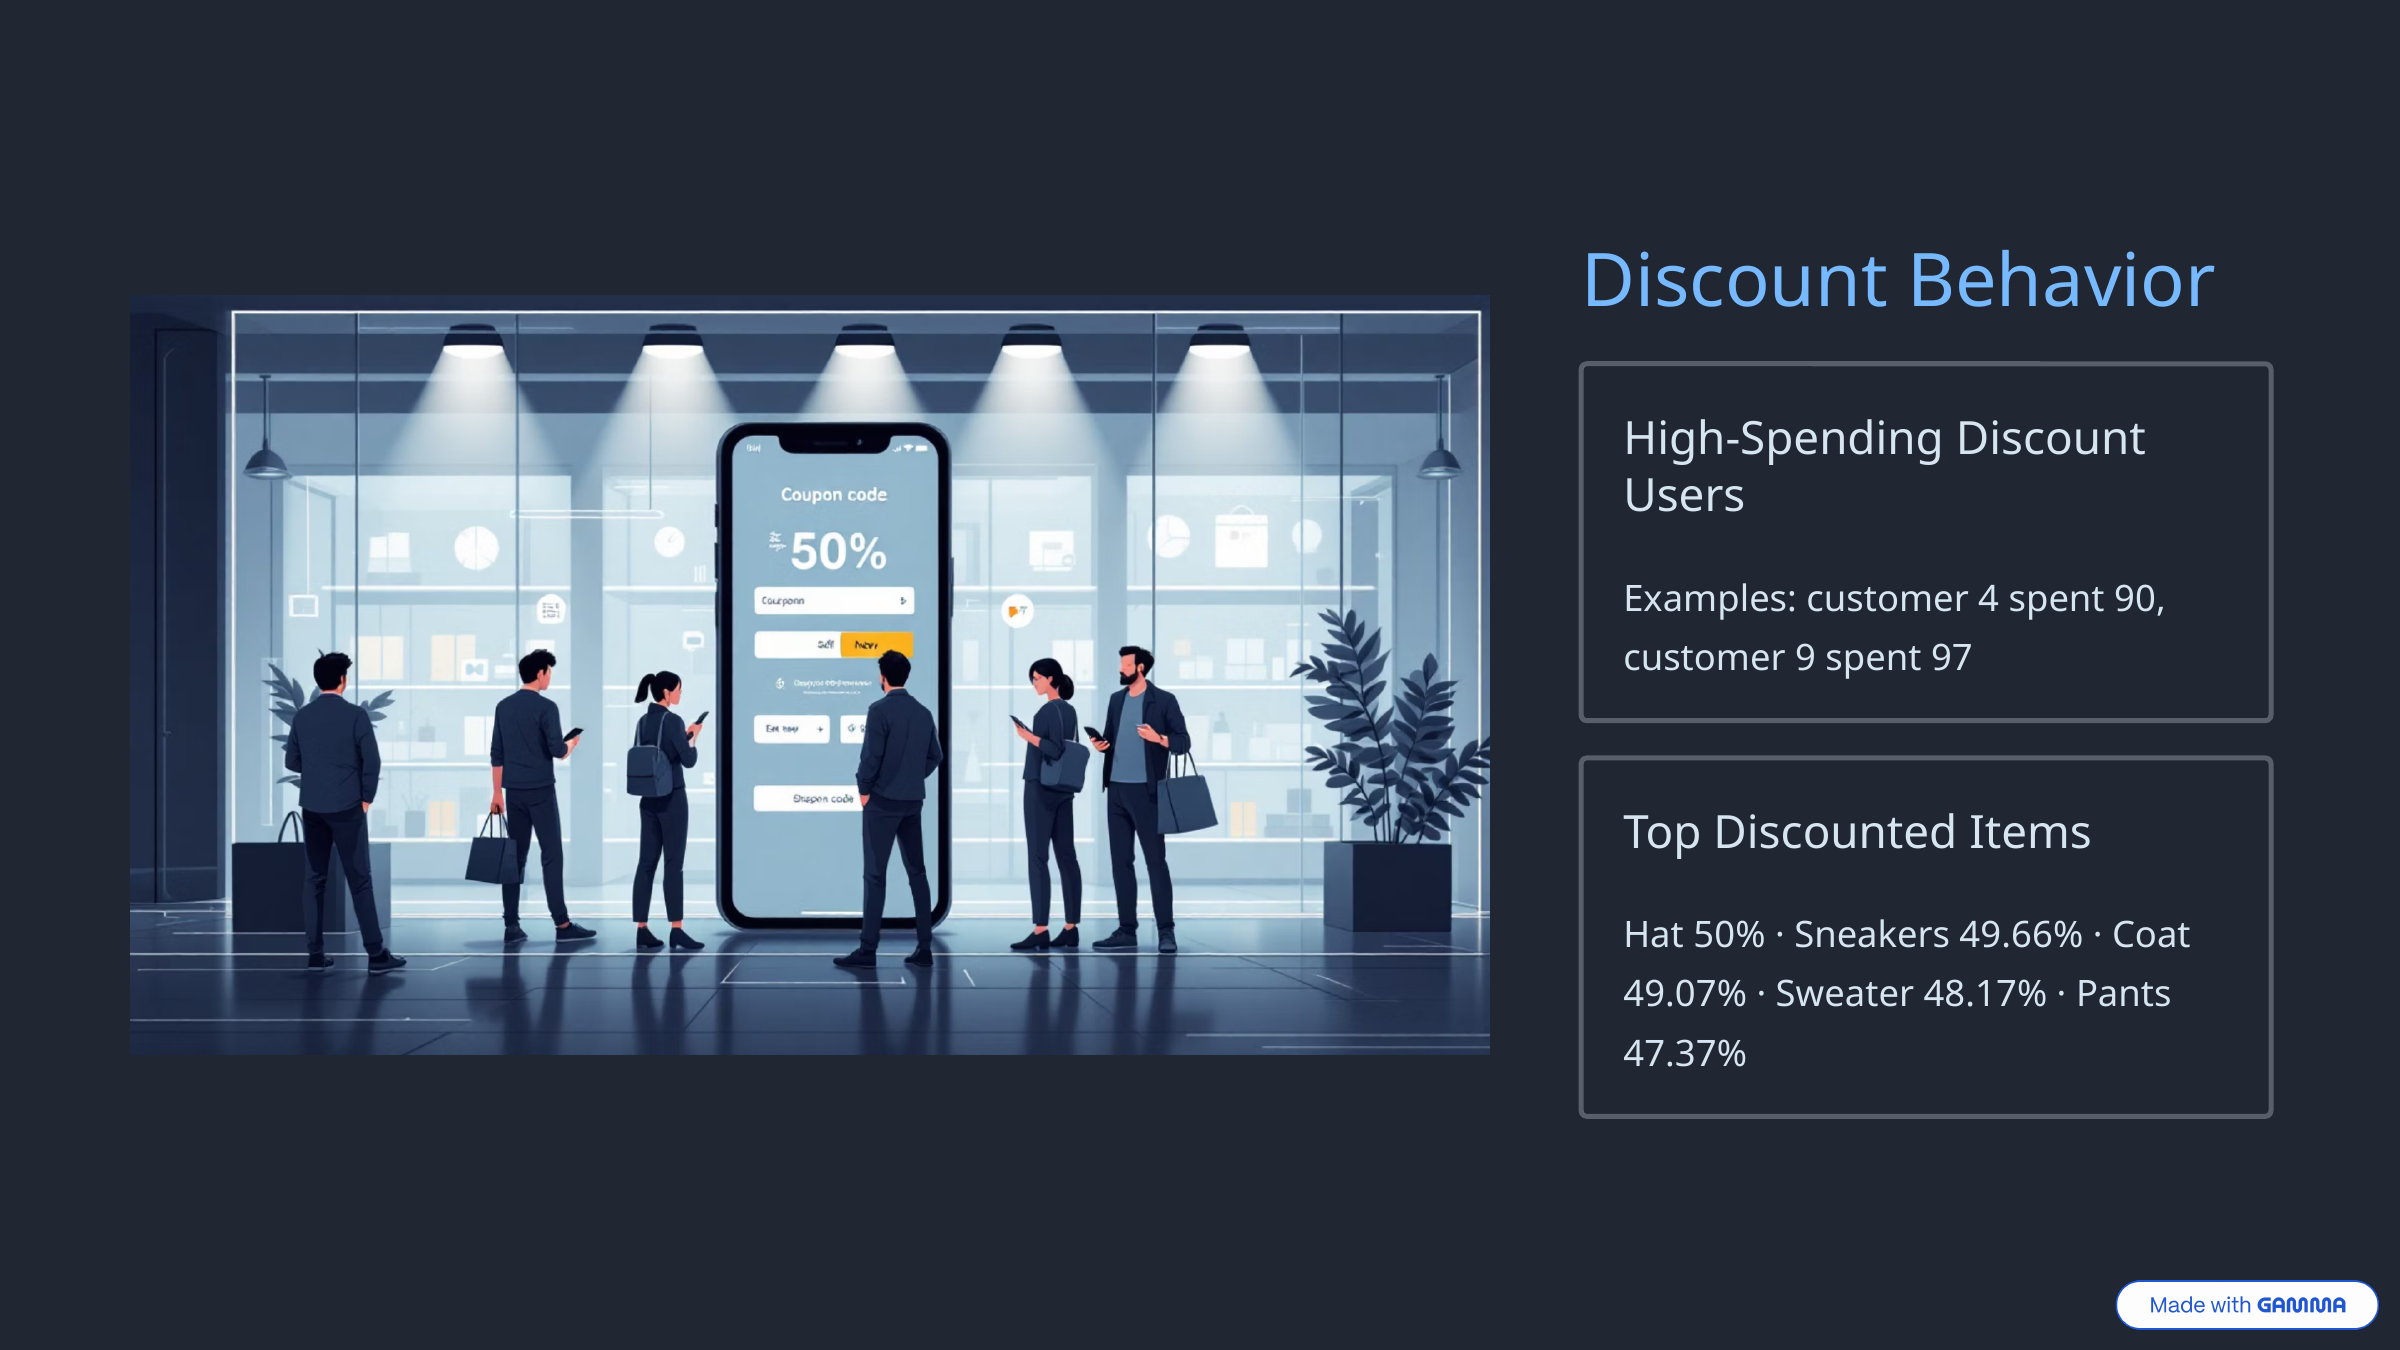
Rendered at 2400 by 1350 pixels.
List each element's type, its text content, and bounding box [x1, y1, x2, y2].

text_box [1581, 363, 2272, 721]
text_box High-Spending Discount Users [1623, 406, 2229, 523]
text_box [1581, 757, 2272, 1117]
text_box Discount Behavior [1581, 229, 2271, 322]
picture [130, 295, 1490, 1055]
text_box Top Discounted Items [1623, 800, 2098, 859]
picture [2106, 1271, 2389, 1339]
text_box Hat 50% · Sneakers 49.66% · Coat 49.07% · Sweater 48.17% · Pants 47.37% [1623, 895, 2229, 1075]
text_box Examples: customer 4 spent 90, customer 9 spent 97 [1623, 559, 2229, 679]
